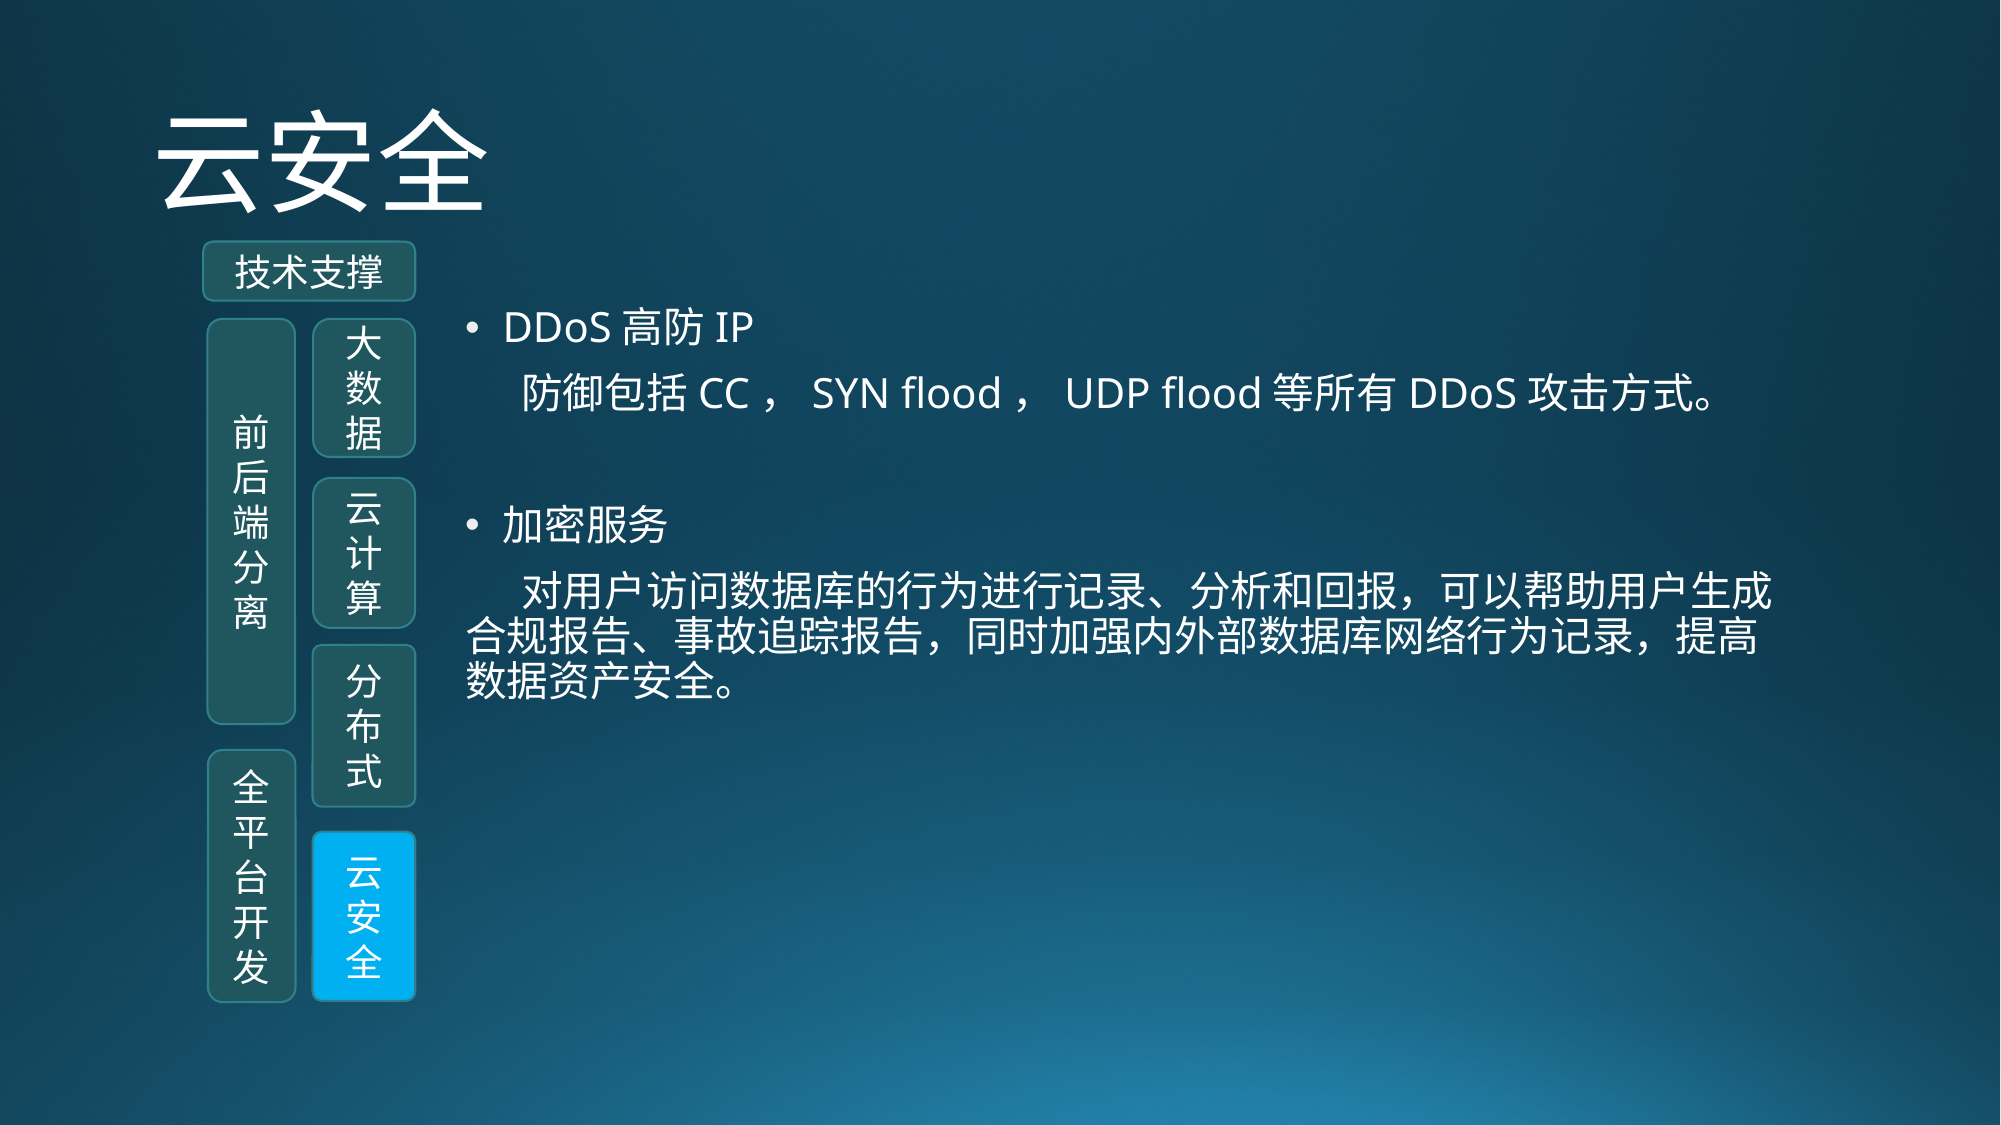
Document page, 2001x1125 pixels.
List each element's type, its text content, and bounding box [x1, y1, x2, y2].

text_box 云计算 [312, 476, 417, 629]
picture [0, 0, 2001, 1125]
text_box 大数据 [312, 317, 417, 459]
list DDoS高防IP 防御包括CC，SYN flood，UDP flood等所有DDoS攻击方式。 加密服务 对用户访问数据库的行为进行记录、分析和回报，可以帮助用户生成合规报告、事故追踪报告，同时加强内外部数据库网络行为记录，提高数据资产安全。 [450, 299, 1797, 832]
title 云安全 [137, 59, 1863, 278]
text_box 云安全 [311, 830, 417, 1002]
text_box 前后端分离 [206, 317, 297, 726]
text_box 分布式 [311, 643, 417, 808]
text_box 全平台开发 [206, 748, 297, 1004]
text_box 技术支撑 [202, 240, 417, 302]
